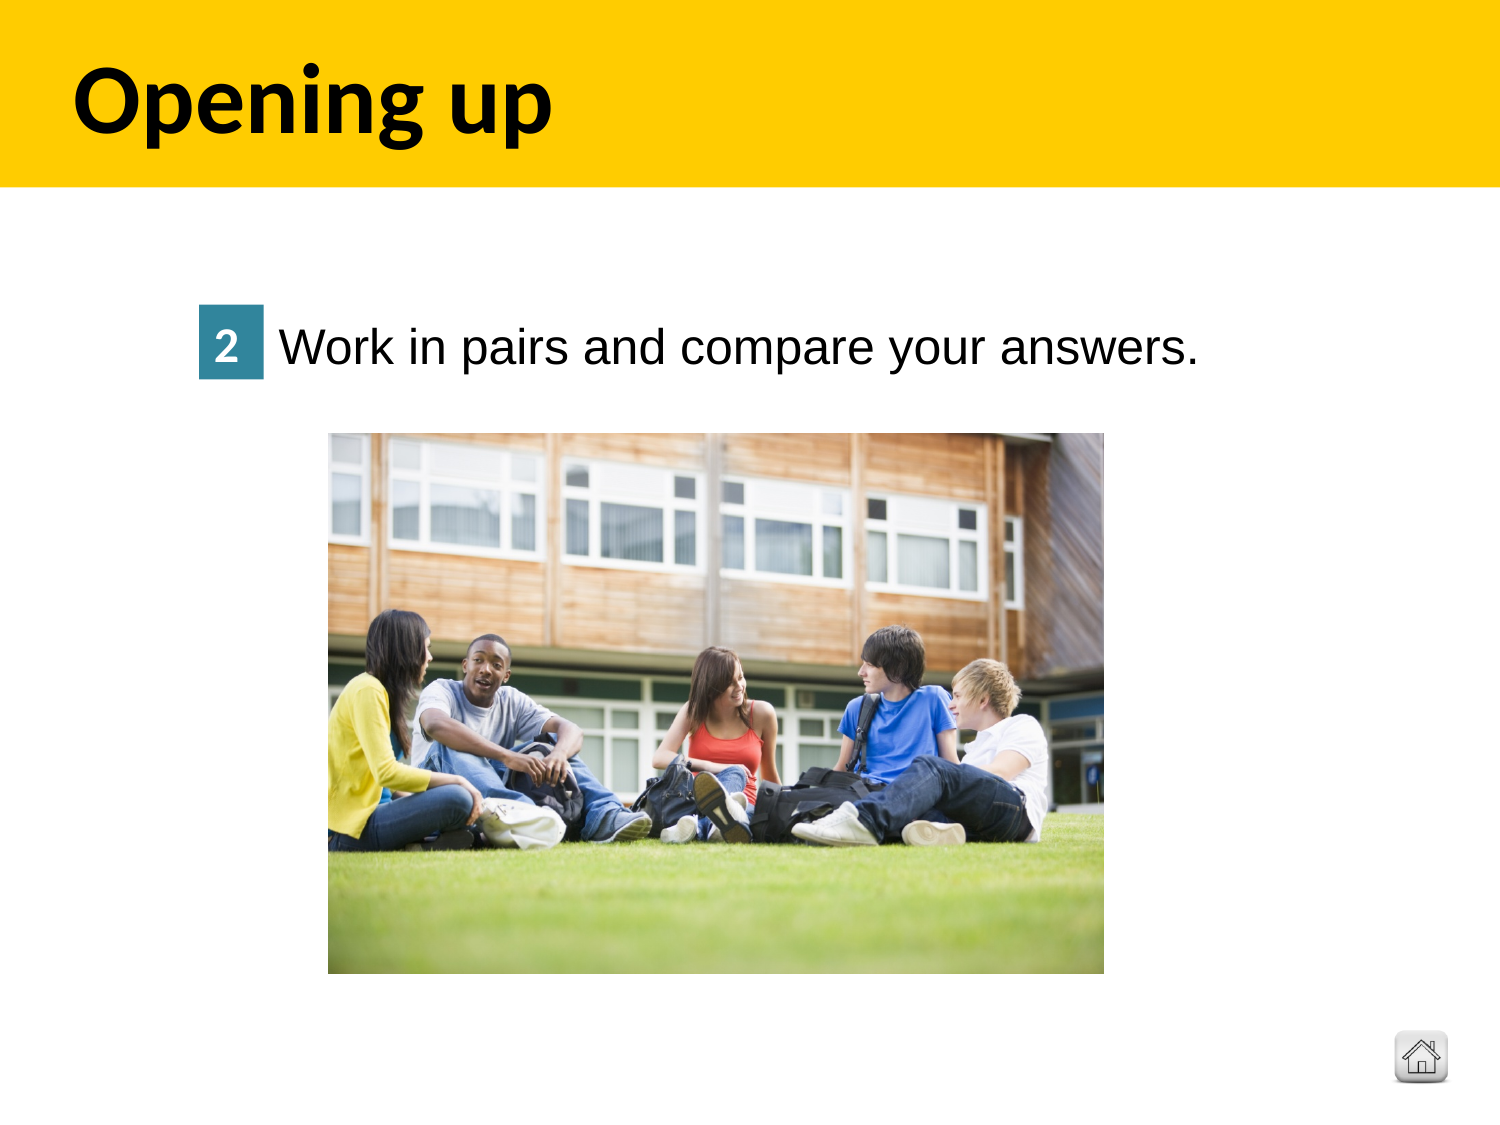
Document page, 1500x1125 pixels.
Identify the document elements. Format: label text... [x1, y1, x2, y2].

text_box Opening up [0, 0, 1500, 190]
picture [1382, 1019, 1460, 1097]
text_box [198, 304, 1477, 384]
picture [327, 433, 1105, 974]
